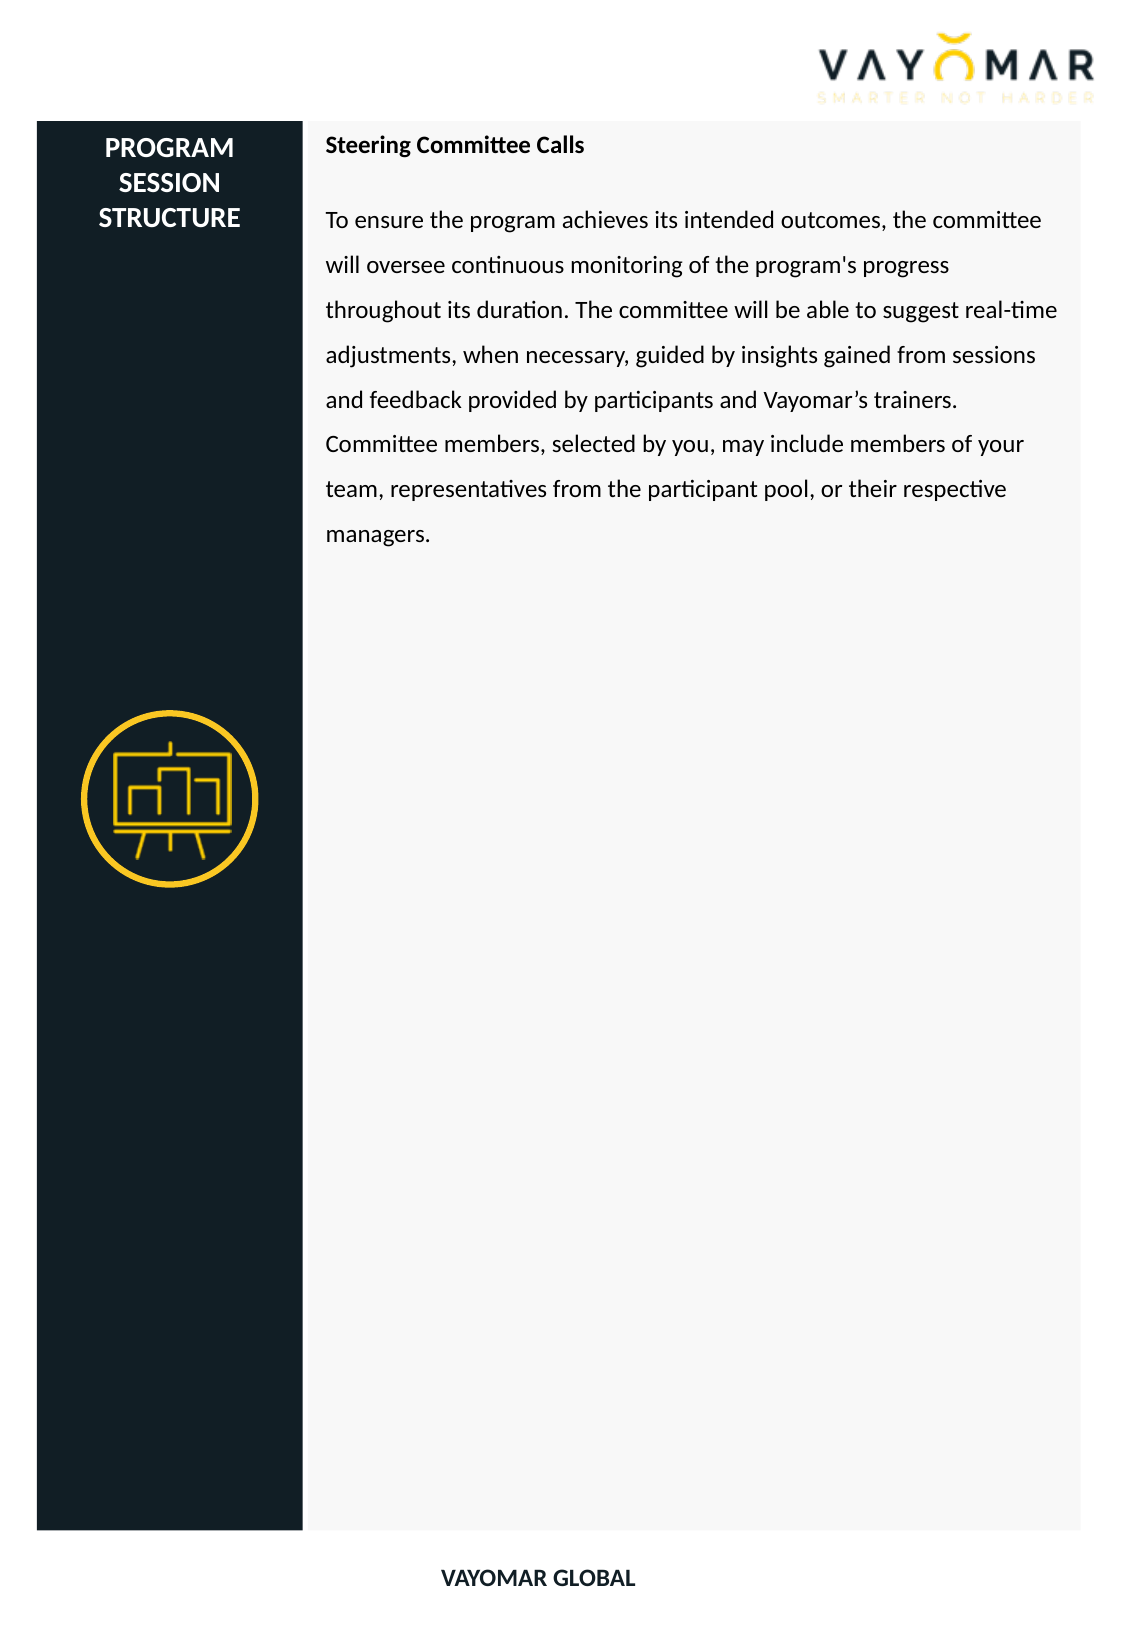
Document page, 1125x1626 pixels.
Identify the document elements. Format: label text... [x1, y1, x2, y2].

text_box Steering Committee Calls To ensure the program achieves its intended outcomes, the committee will oversee continuous monitoring of the program's progress throughout its duration. The committee will be able to suggest real-time adjustments, when necessary, guided by insights gained from sessions and feedback provided by participants and Vayomar’s trainers. Committee members, selected by you, may include members of your team, representatives from the participant pool, or their respective managers. [310, 121, 1084, 556]
text_box [307, 121, 1081, 1531]
text_box PROGRAM SESSION STRUCTURE [36, 121, 303, 1531]
picture [787, 14, 1125, 122]
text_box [83, 713, 256, 885]
text_box VAYOMAR GLOBAL [426, 1554, 699, 1600]
